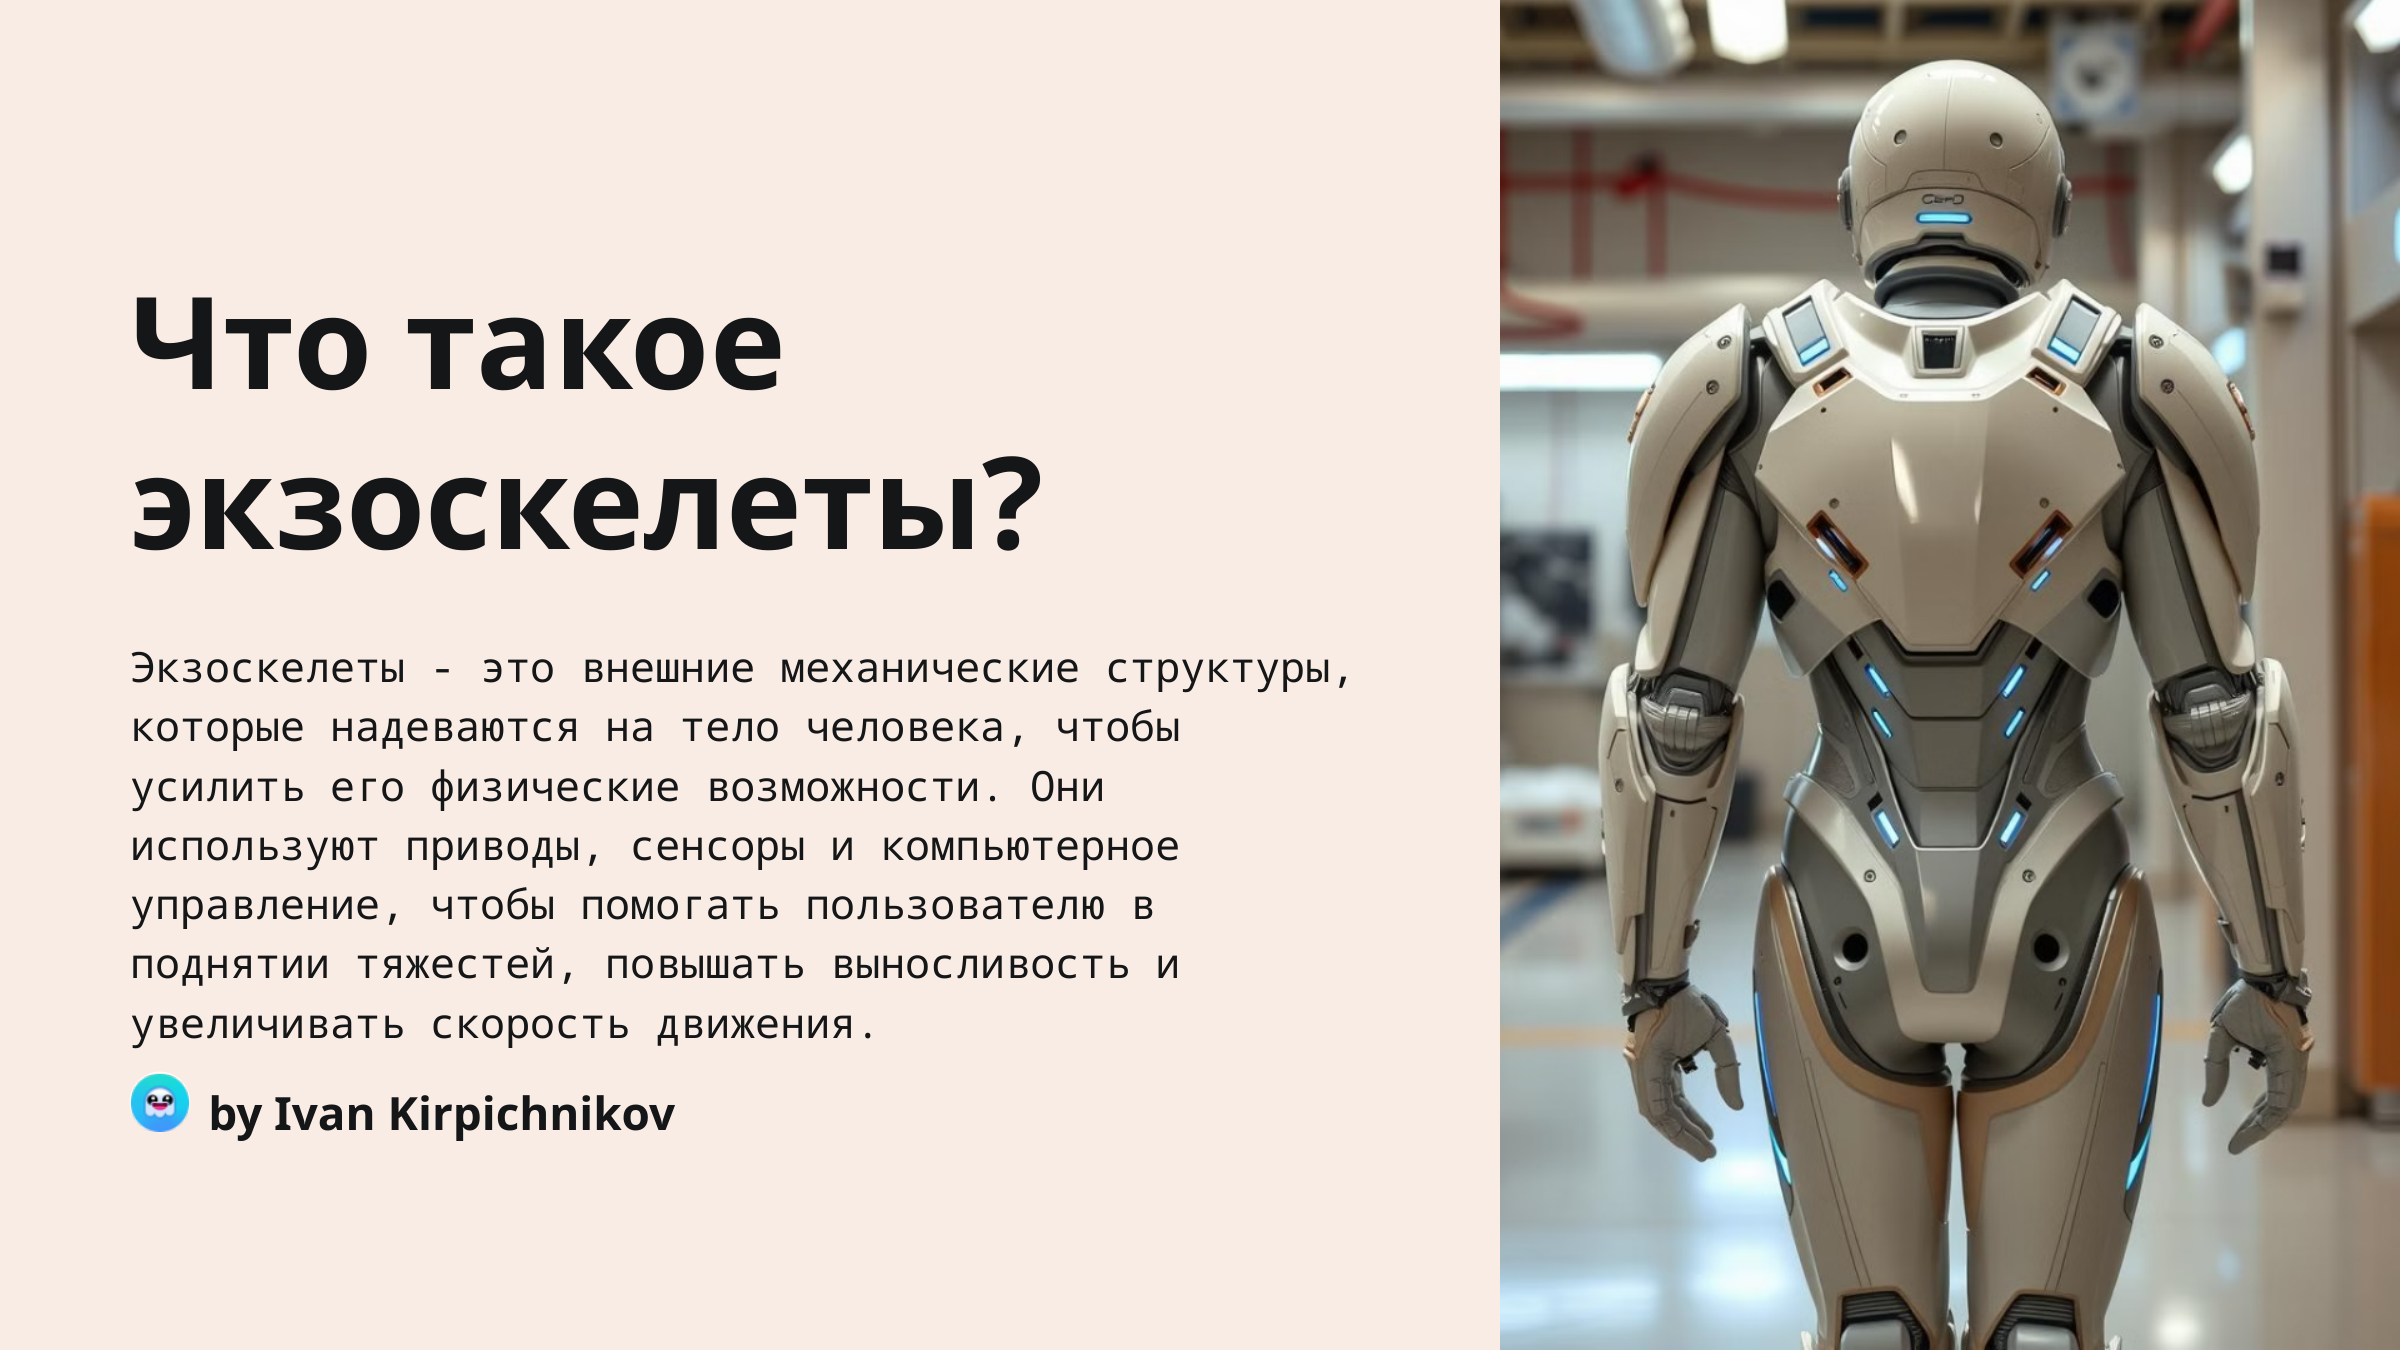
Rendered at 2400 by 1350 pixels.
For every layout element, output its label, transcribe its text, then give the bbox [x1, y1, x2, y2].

picture [131, 1074, 189, 1132]
text_box by Ivan Kirpichnikov [208, 1074, 674, 1140]
picture [1499, 0, 2400, 1350]
text_box Экзоскелеты - это внешние механические структуры, которые надеваются на тело человека, чтобы усилить его физические возможности. Они используют приводы, сенсоры и компьютерное управление, чтобы помогать пользователю в поднятии тяжестей, повышать выносливость и увеличивать скорость движения. [130, 631, 1370, 989]
text_box Что такое экзоскелеты? [130, 254, 1370, 576]
